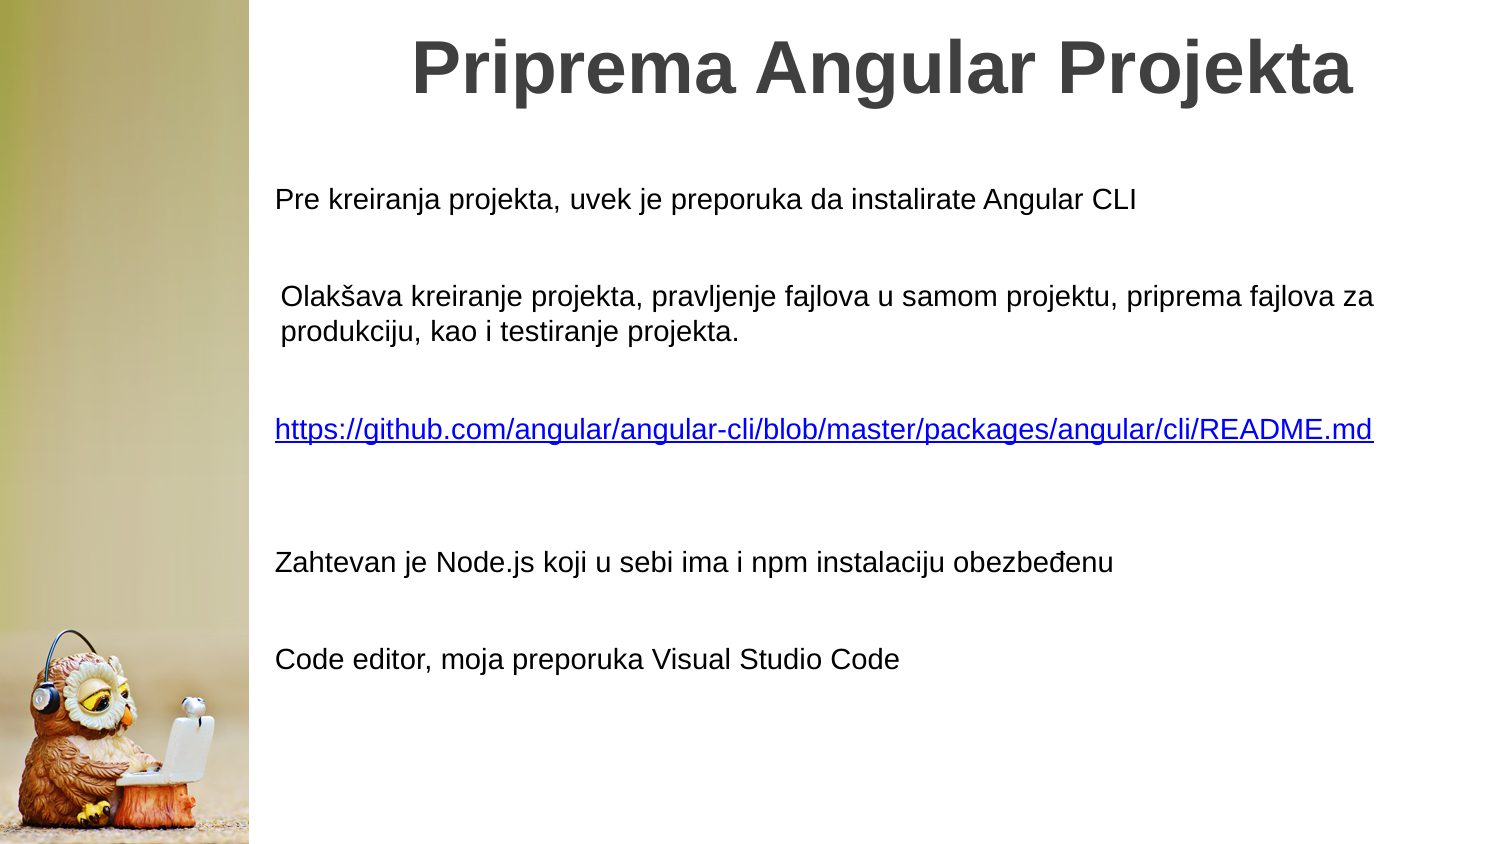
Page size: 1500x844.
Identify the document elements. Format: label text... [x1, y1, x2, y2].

text_box Olakšava kreiranje projekta, pravljenje fajlova u samom projektu, priprema fajlova za produkciju, kao i testiranje projekta. [265, 269, 1448, 355]
text_box https://github.com/angular/angular-cli/blob/master/packages/angular/cli/README.md [259, 402, 1442, 488]
title Priprema Angular Projekta [265, 0, 1500, 127]
picture [0, 0, 1500, 844]
text_box Zahtevan je Node.js koji u sebi ima i npm instalaciju obezbeđenu [259, 535, 1442, 586]
text_box Code editor, moja preporuka Visual Studio Code [259, 633, 1442, 683]
text_box Pre kreiranja projekta, uvek je preporuka da instalirate Angular CLI [259, 172, 1442, 223]
